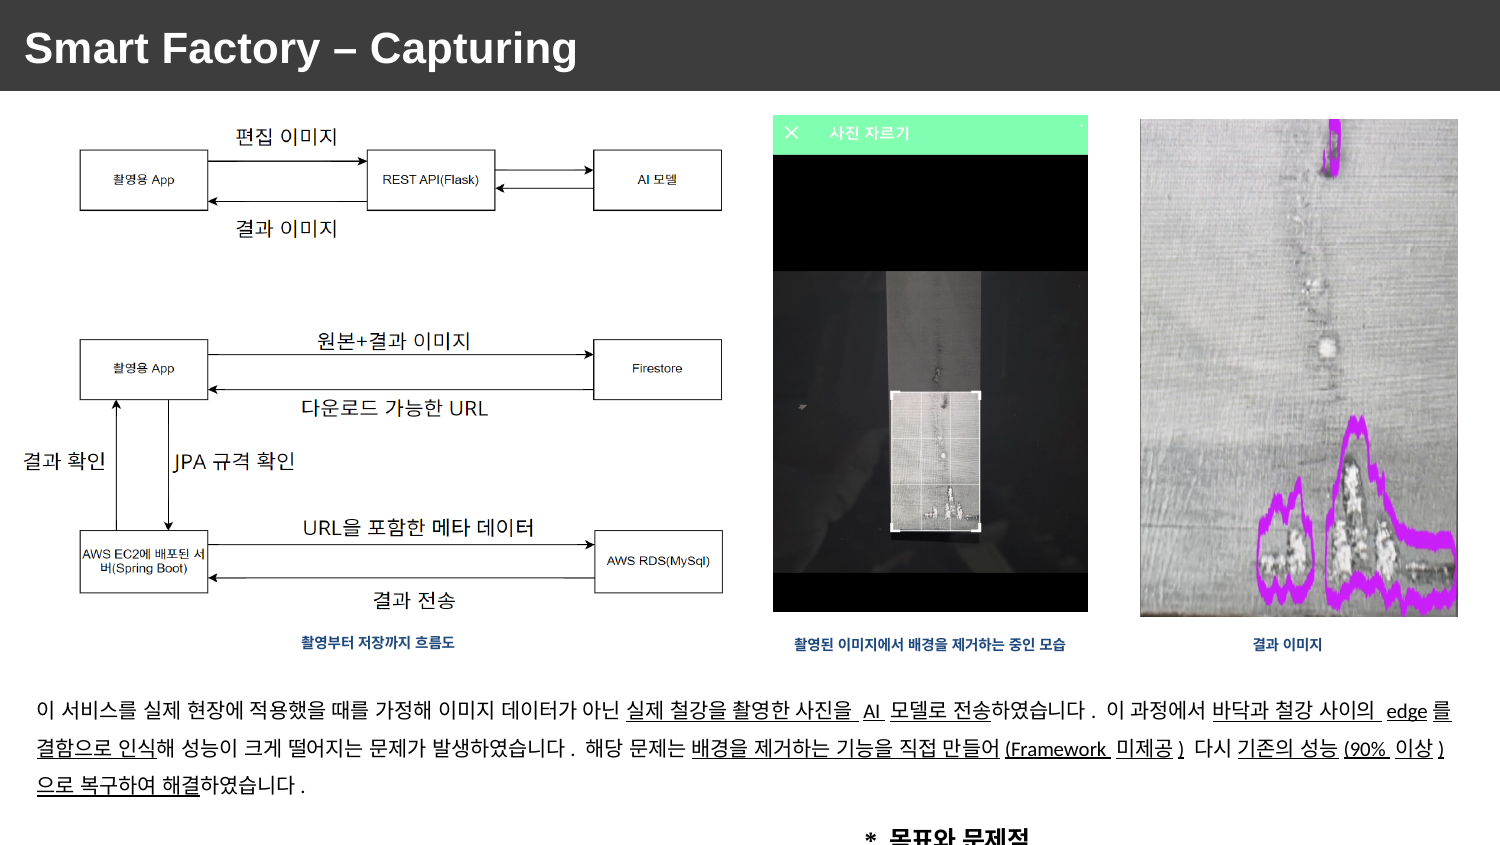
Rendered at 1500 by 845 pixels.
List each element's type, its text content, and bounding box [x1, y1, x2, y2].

title Smart Factory – Capturing [22, 17, 585, 110]
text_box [1140, 118, 1458, 661]
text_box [772, 115, 1088, 661]
text_box * 목표와 문제점 철강 표면 촬영 및 AI 모델로 데이터 전송용 App 제작 성능을 올리기 위한 이미지 편집 기능 제작 (Framework에서 미제공) - REST API를 이용해서 모델로 이미지를 송신, 결과를 수신 * 해결 후 효과 - AI 모델에 촬영된 이미지를 입력하기 전에 최적의 효과를 내기 위해 불필요한 부분을 삭제 - 팀원이 개발한 모델로 이미지를 보내기 위해 Flask로 전송한 뒤 결과 이미지를 수신함. [862, 822, 1316, 845]
text_box 이 서비스를 실제 현장에 적용했을 때를 가정해 이미지 데이터가 아닌 실제 철강을 촬영한 사진을 AI 모델로 전송하였습니다. 이 과정에서 바닥과 철강 사이의 edge를 결함으로 인식해 성능이 크게 떨어지는 문제가 발생하였습니다. 해당 문제는 배경을 제거하는 기능을 직접 만들어(Framework 미제공) 다시 기존의 성능(90% 이상)으로 복구하여 해결하였습니다. [22, 678, 1500, 719]
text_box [18, 111, 738, 661]
